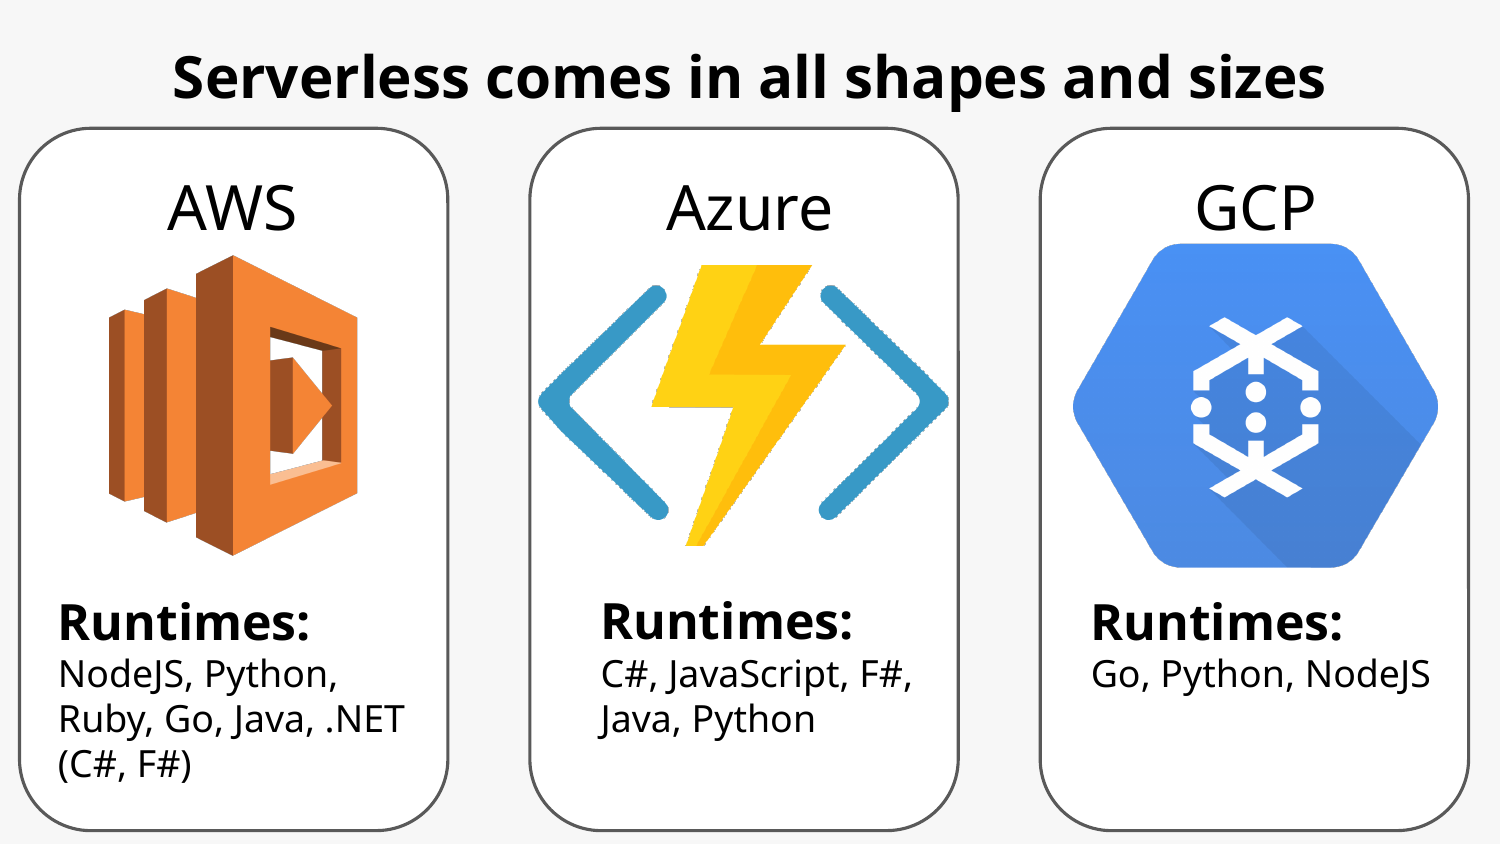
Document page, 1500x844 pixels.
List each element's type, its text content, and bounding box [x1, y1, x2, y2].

picture [537, 265, 949, 547]
picture [1073, 223, 1438, 588]
text_box Runtimes: NodeJS, Python, Ruby, Go, Java, .NET (C#, F#) [42, 575, 425, 797]
text_box Runtimes: C#, JavaScript, F#, Java, Python [585, 575, 939, 842]
picture [50, 223, 415, 588]
text_box AWS [41, 153, 424, 248]
text_box [1040, 128, 1469, 831]
text_box [529, 128, 959, 829]
text_box [19, 128, 448, 831]
title Serverless comes in all shapes and sizes [51, 25, 1449, 120]
text_box Runtimes: Go, Python, NodeJS [1075, 575, 1487, 797]
text_box GCP [1064, 153, 1447, 248]
text_box Azure [559, 153, 941, 248]
